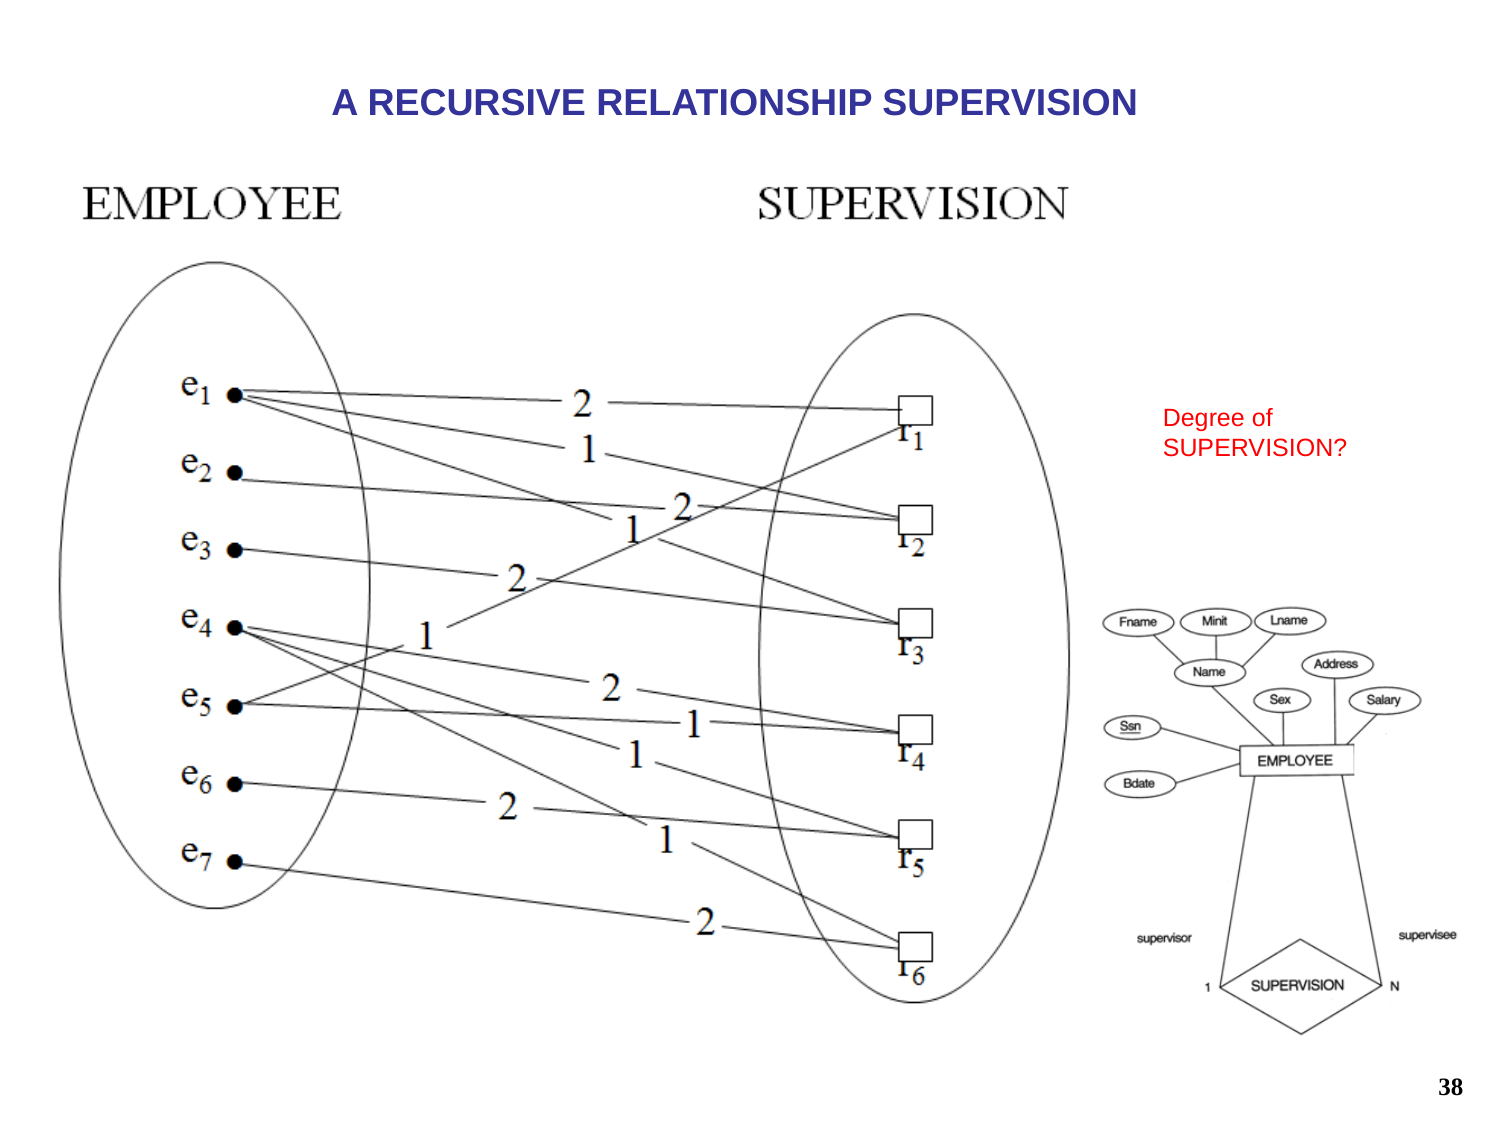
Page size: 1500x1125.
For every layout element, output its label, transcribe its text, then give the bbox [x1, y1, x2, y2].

title A RECURSIVE RELATIONSHIP SUPERVISION [11, 6, 1459, 203]
slide_number 38 [1165, 1058, 1479, 1112]
picture [53, 157, 1463, 1041]
text_box Degree of SUPERVISION? [1148, 394, 1434, 470]
